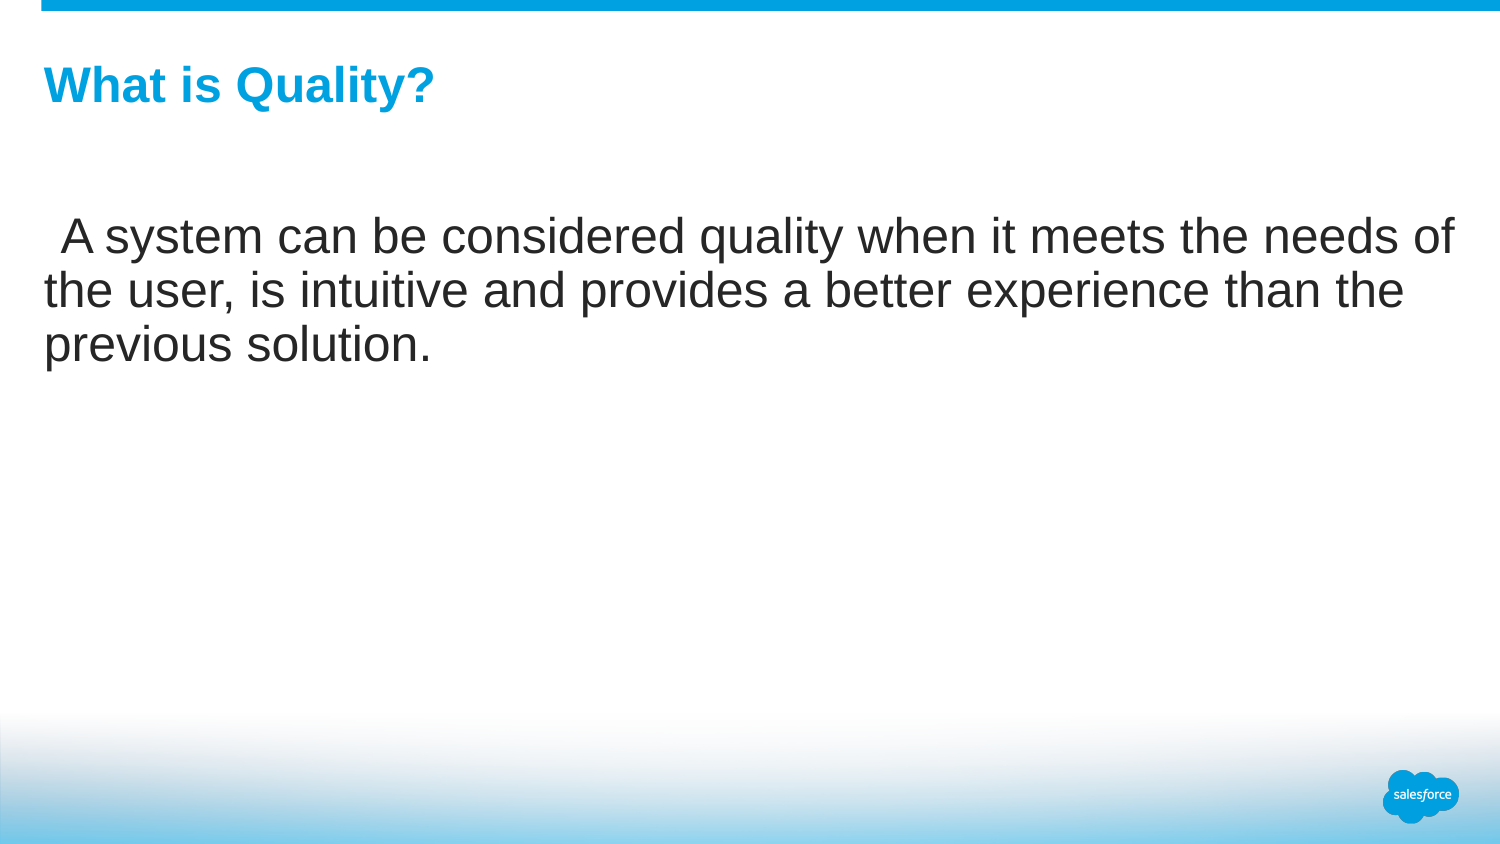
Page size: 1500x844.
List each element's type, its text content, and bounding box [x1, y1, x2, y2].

list A system can be considered quality when it meets the needs of the user, is intuitive and provides a better experience than the previous solution. [44, 210, 1457, 762]
picture [0, 141, 1500, 844]
title What is Quality? [44, 7, 1457, 113]
